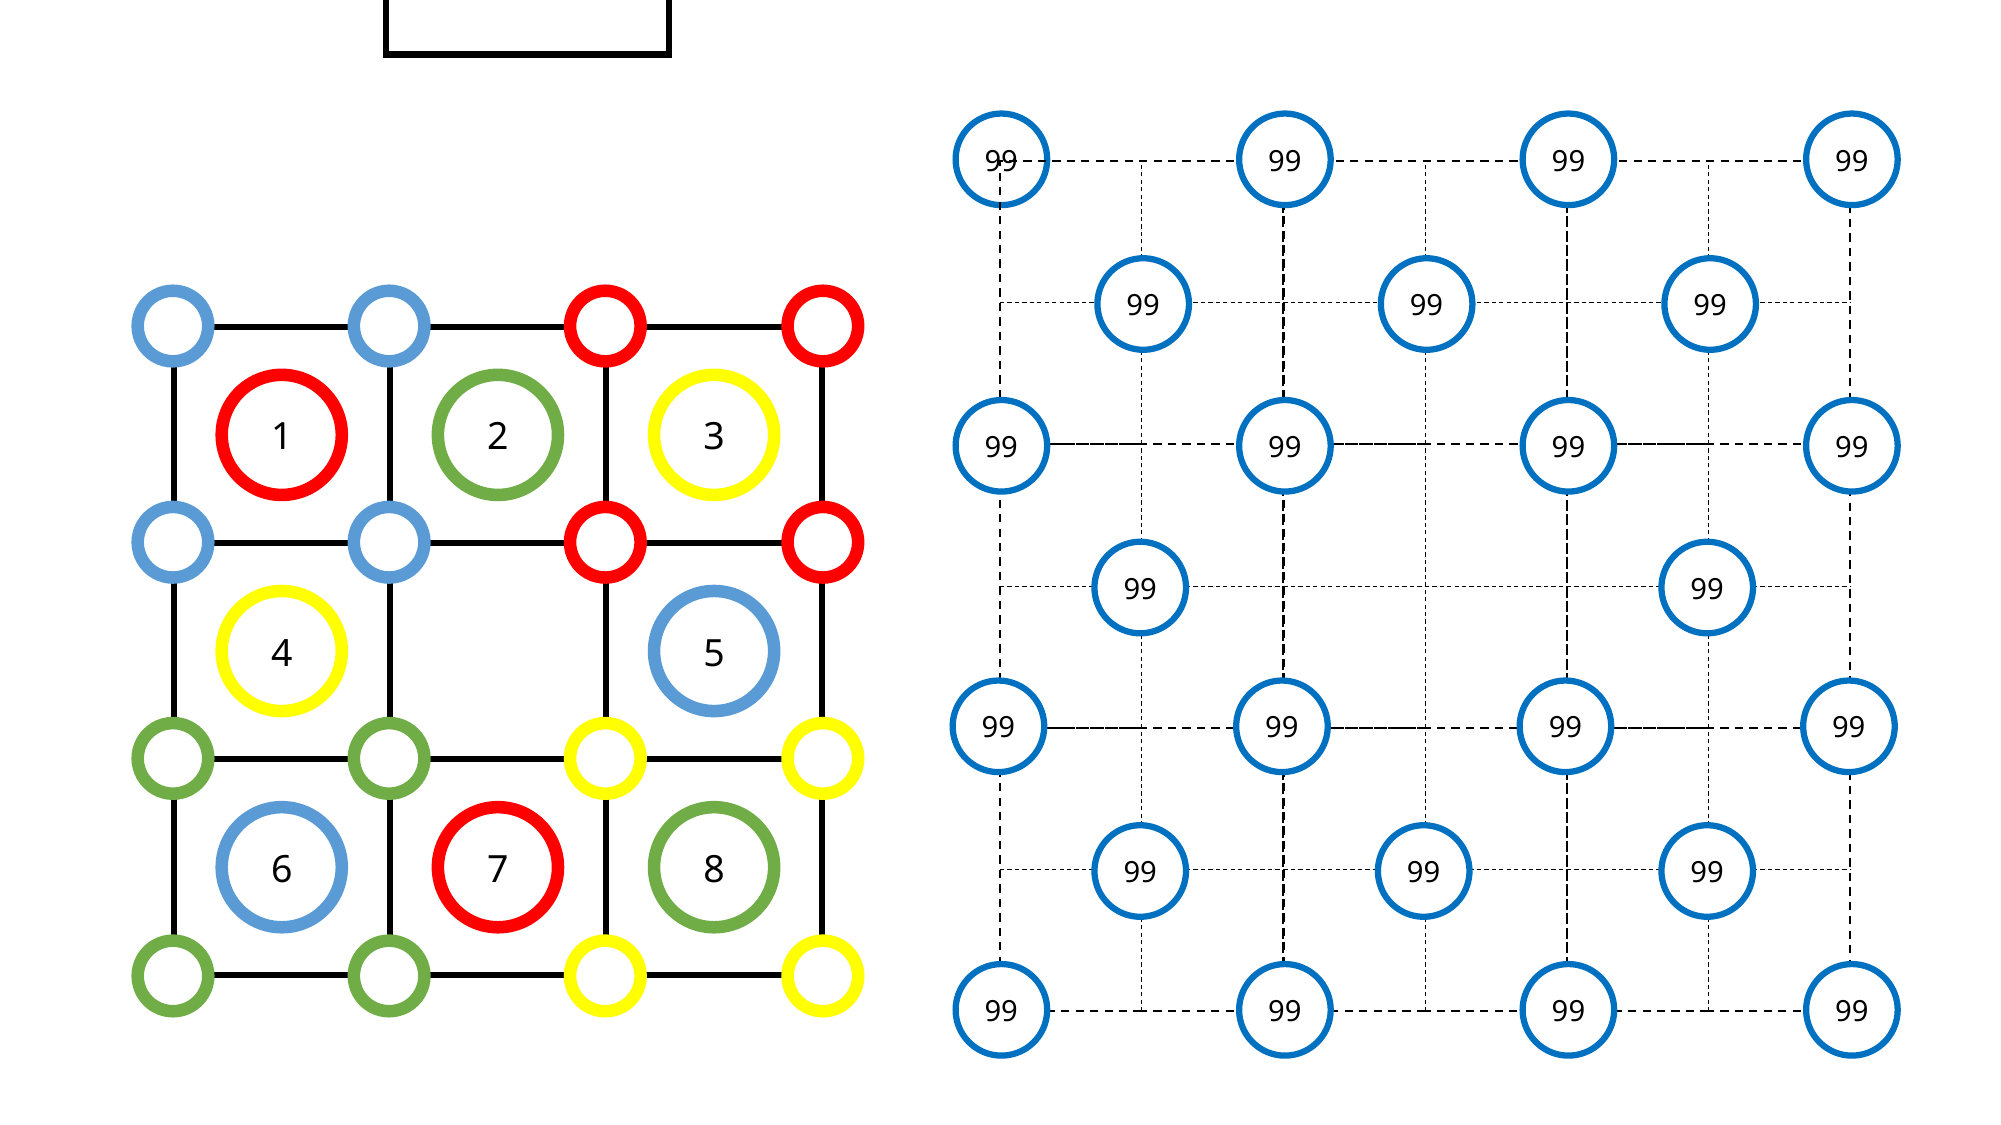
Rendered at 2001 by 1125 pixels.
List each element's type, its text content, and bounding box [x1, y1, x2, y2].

text_box 99 [1238, 1012, 1332, 1057]
text_box 99 [954, 963, 1049, 1057]
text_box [137, 290, 859, 1012]
text_box 99 [1238, 112, 1332, 160]
text_box 99 [1805, 112, 1899, 207]
text_box [385, 0, 670, 56]
text_box 99 [1521, 1012, 1616, 1057]
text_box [999, 445, 1851, 728]
text_box 99 [1521, 112, 1616, 160]
text_box 99 [1805, 963, 1899, 1057]
text_box 99 [1851, 399, 1899, 493]
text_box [999, 160, 1851, 445]
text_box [999, 728, 1851, 1012]
text_box 99 [951, 679, 999, 774]
text_box 99 [954, 112, 1049, 207]
text_box 99 [1851, 679, 1896, 774]
text_box 99 [954, 399, 999, 493]
